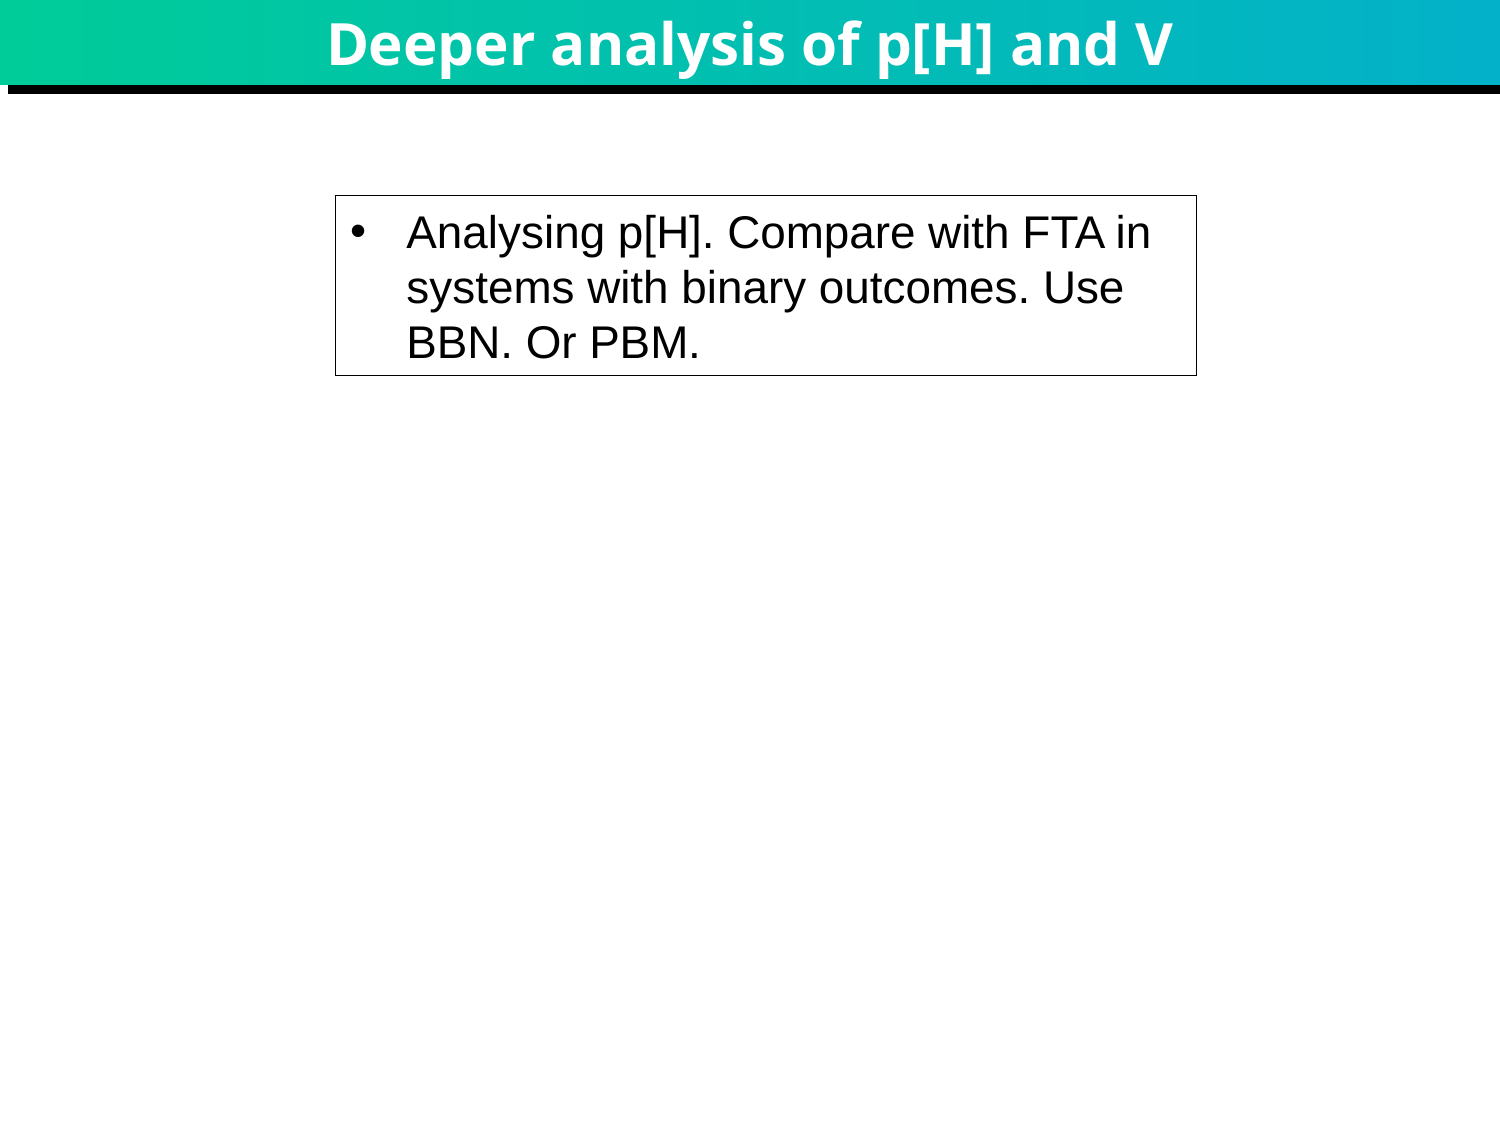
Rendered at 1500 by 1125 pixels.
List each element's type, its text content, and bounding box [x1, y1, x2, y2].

text_box Analysing p[H]. Compare with FTA in systems with binary outcomes. Use BBN. Or PBM. [335, 195, 1197, 376]
title Deeper analysis of p[H] and V [0, 0, 1500, 86]
